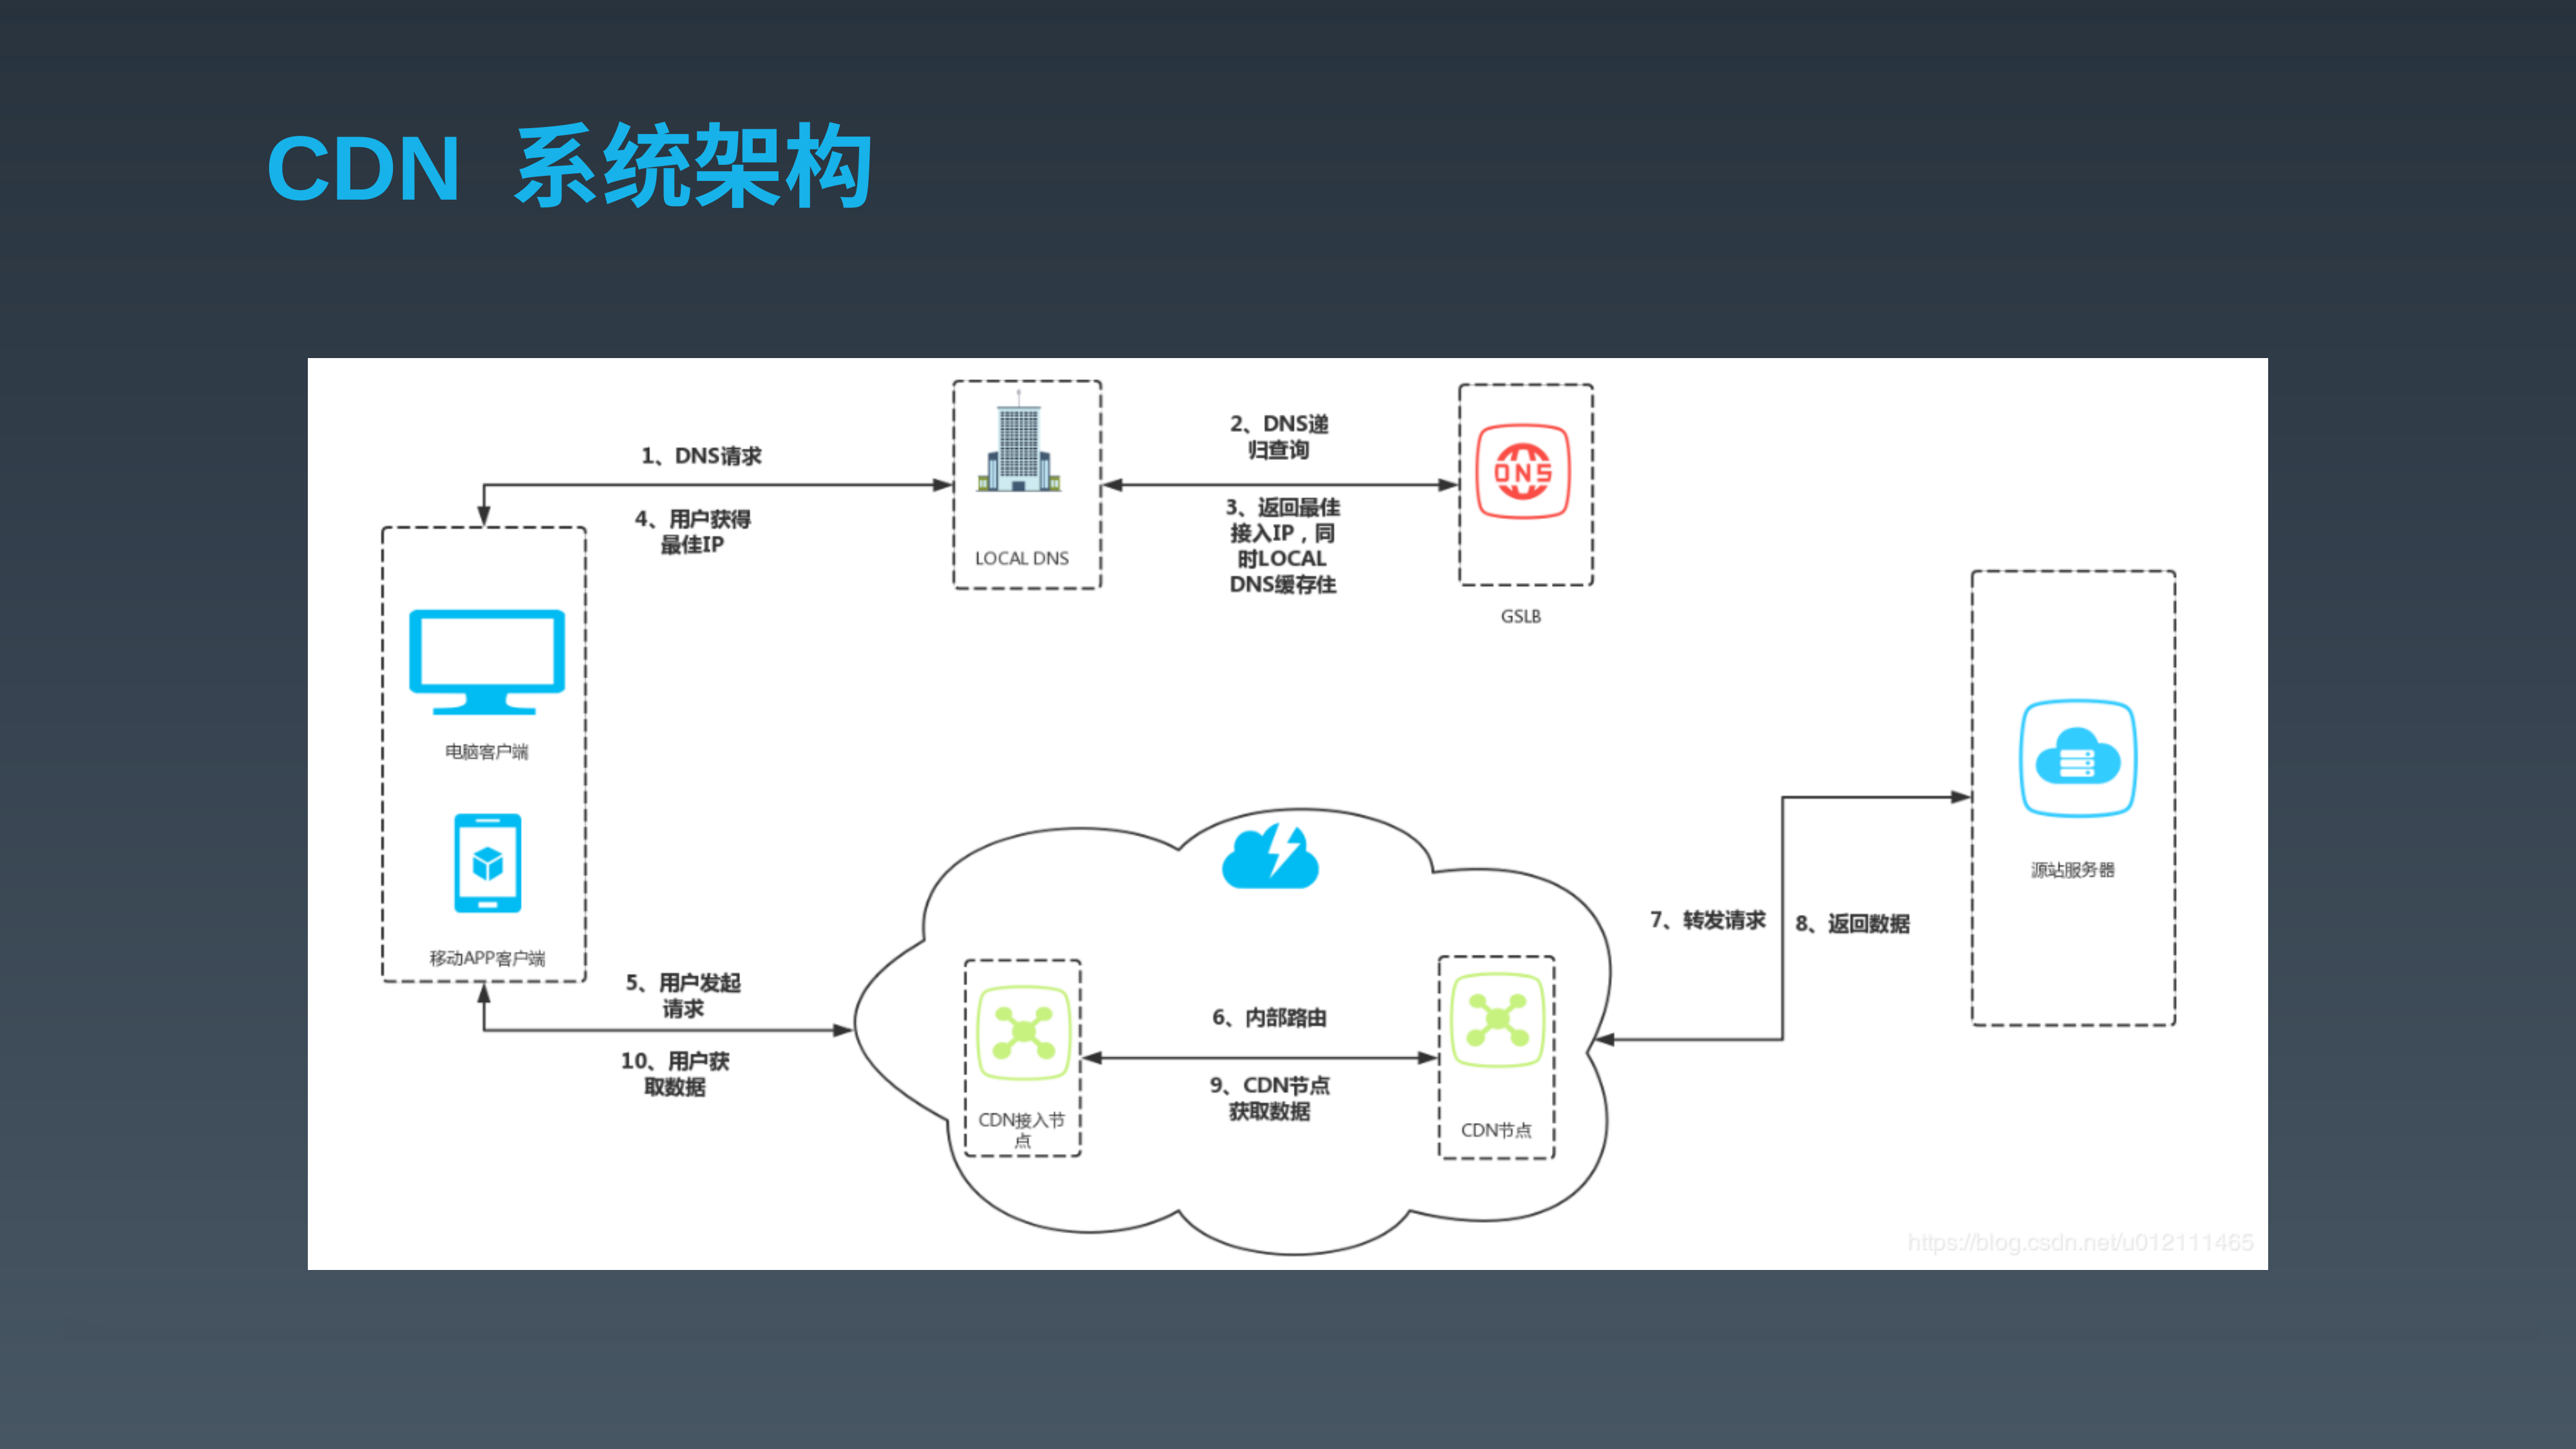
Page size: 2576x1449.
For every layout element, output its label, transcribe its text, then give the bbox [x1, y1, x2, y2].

title CDN 系统架构 [260, 103, 2316, 243]
picture [0, 0, 2576, 1449]
